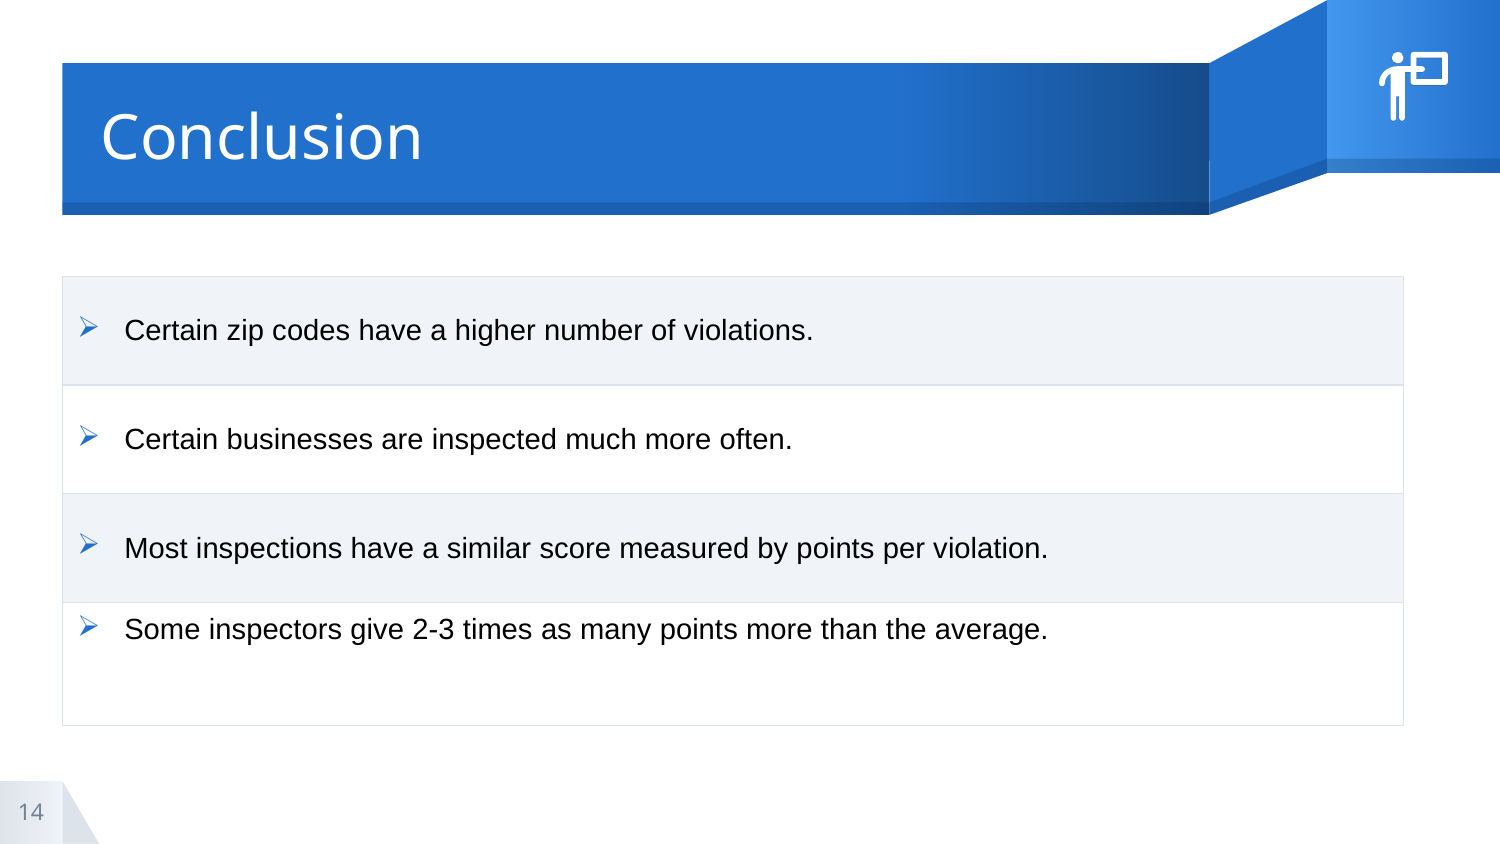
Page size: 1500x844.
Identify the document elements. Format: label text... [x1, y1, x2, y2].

table_cell Some inspectors give 2-3 times as many points more than the average. [63, 603, 1403, 725]
table_cell Most inspections have a similar score measured by points per violation. [63, 494, 1403, 602]
slide_number 14 [0, 781, 63, 844]
table_header Certain zip codes have a higher number of violations. [63, 277, 1403, 384]
table_cell Certain businesses are inspected much more often. [63, 386, 1403, 493]
title Conclusion [100, 64, 1210, 215]
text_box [1378, 51, 1449, 121]
